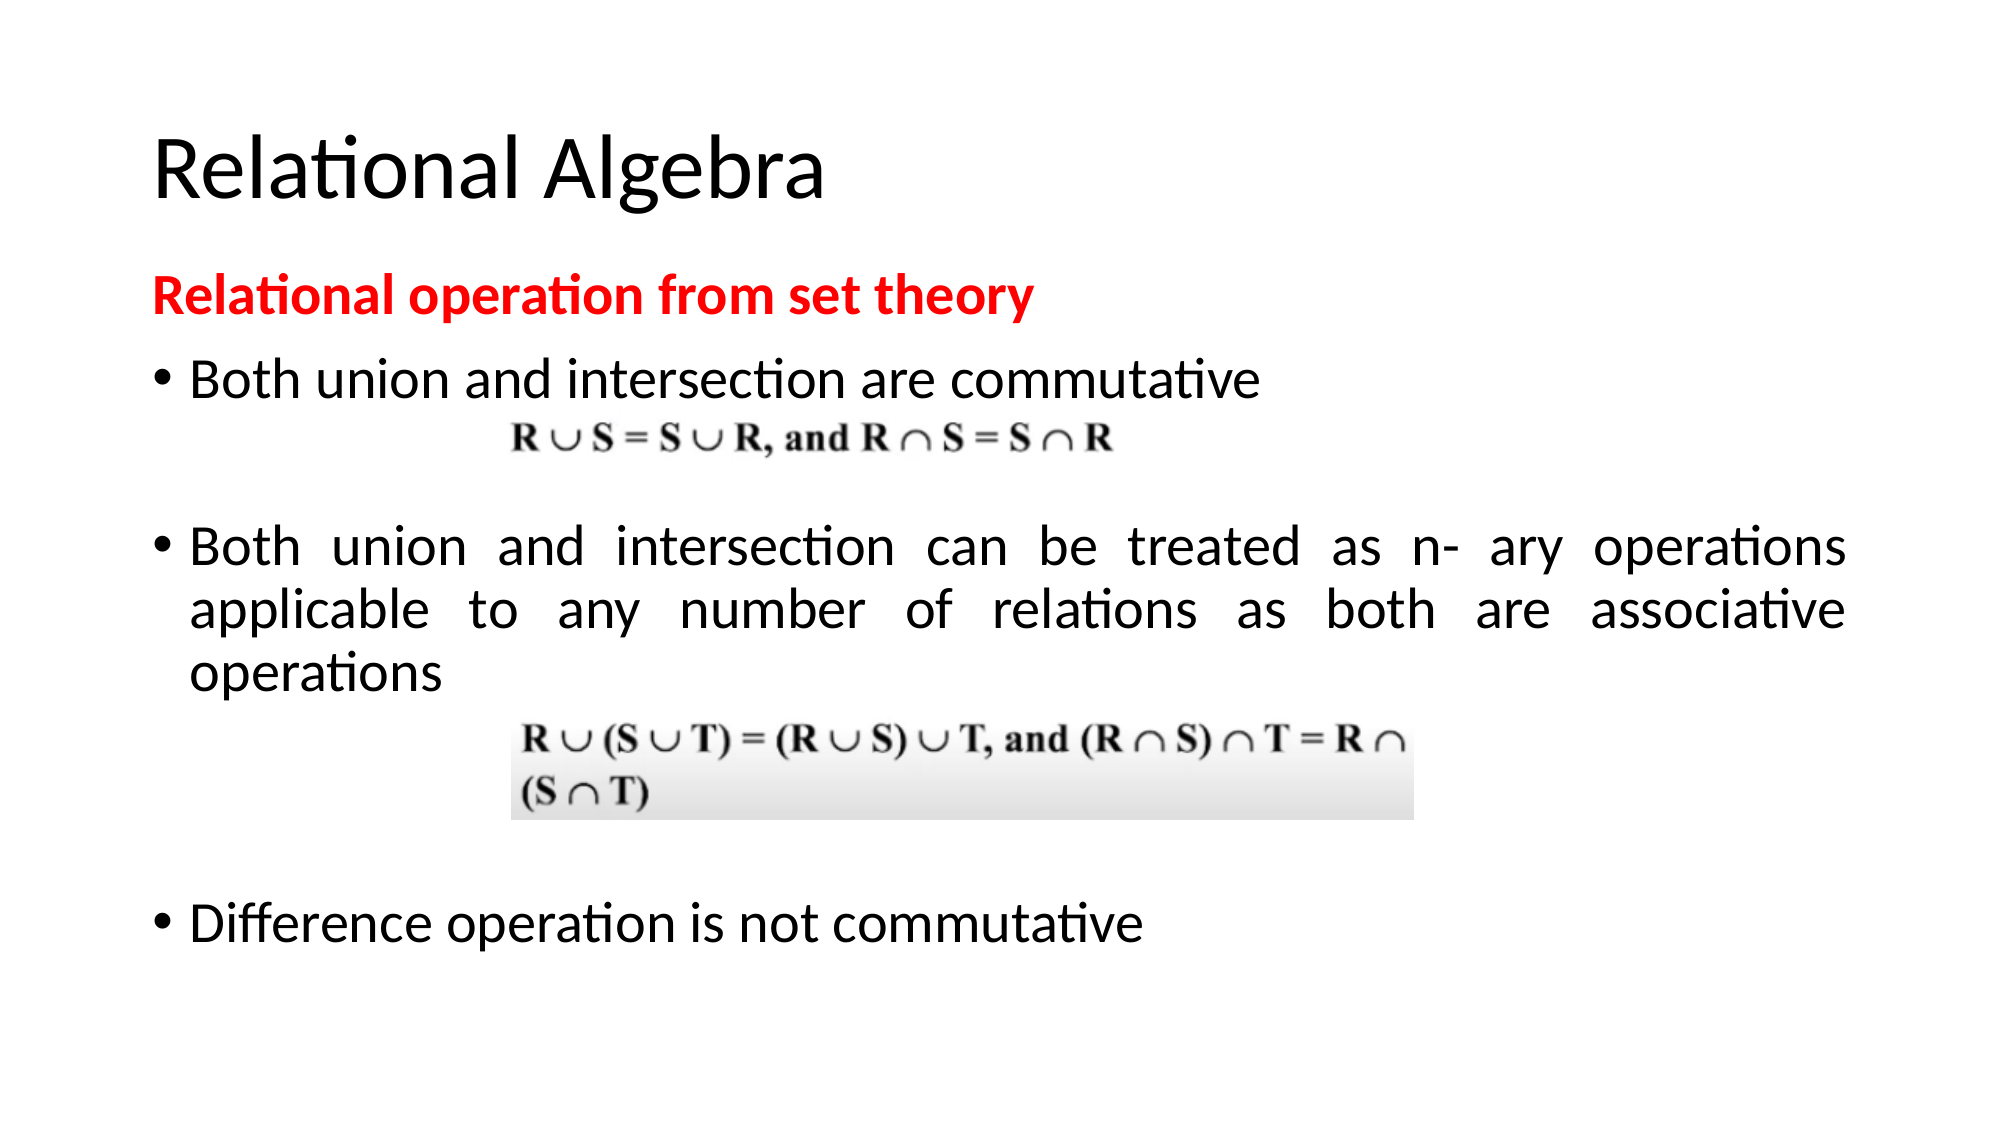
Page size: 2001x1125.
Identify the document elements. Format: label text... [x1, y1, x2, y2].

title Relational Algebra [137, 59, 1863, 257]
picture [490, 410, 1129, 475]
list Relational operation from set theory Both union and intersection are commutative Both union and intersection can be treated as n- ary operations applicable to any number of relations as both are associative operations Difference operation is not commutative [137, 257, 1863, 1093]
picture [511, 715, 1414, 820]
